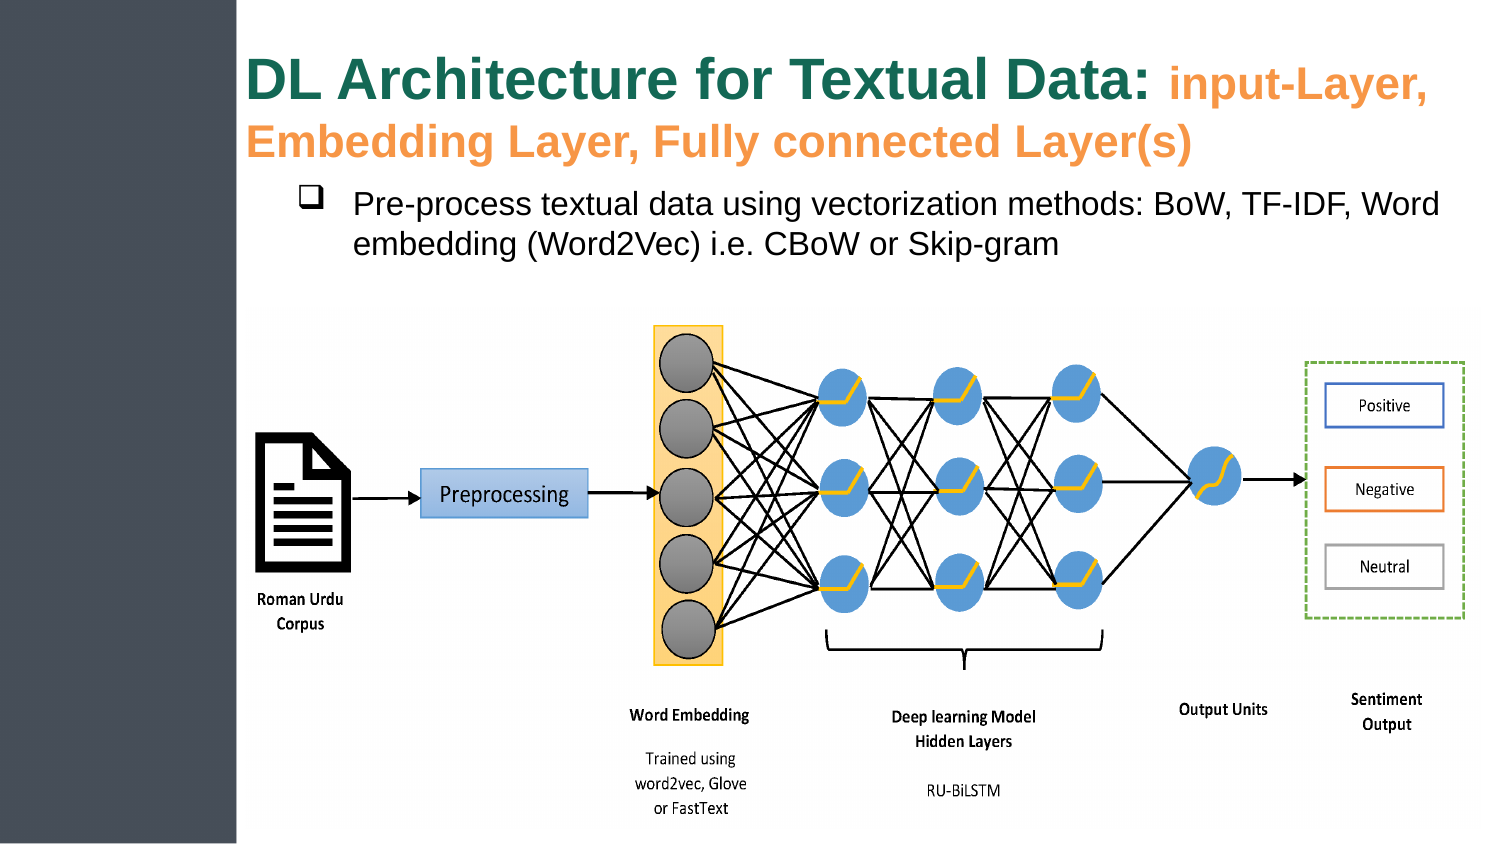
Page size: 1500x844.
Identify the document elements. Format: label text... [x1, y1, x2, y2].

title DL Architecture for Textual Data: input-Layer, Embedding Layer, Fully connected Layer(s) [230, 33, 1500, 175]
picture [0, 0, 1500, 844]
list Pre-process textual data using vectorization methods: BoW, TF-IDF, Word embedding (Word2Vec) i.e. CBoW or Skip-gram [281, 174, 1500, 754]
